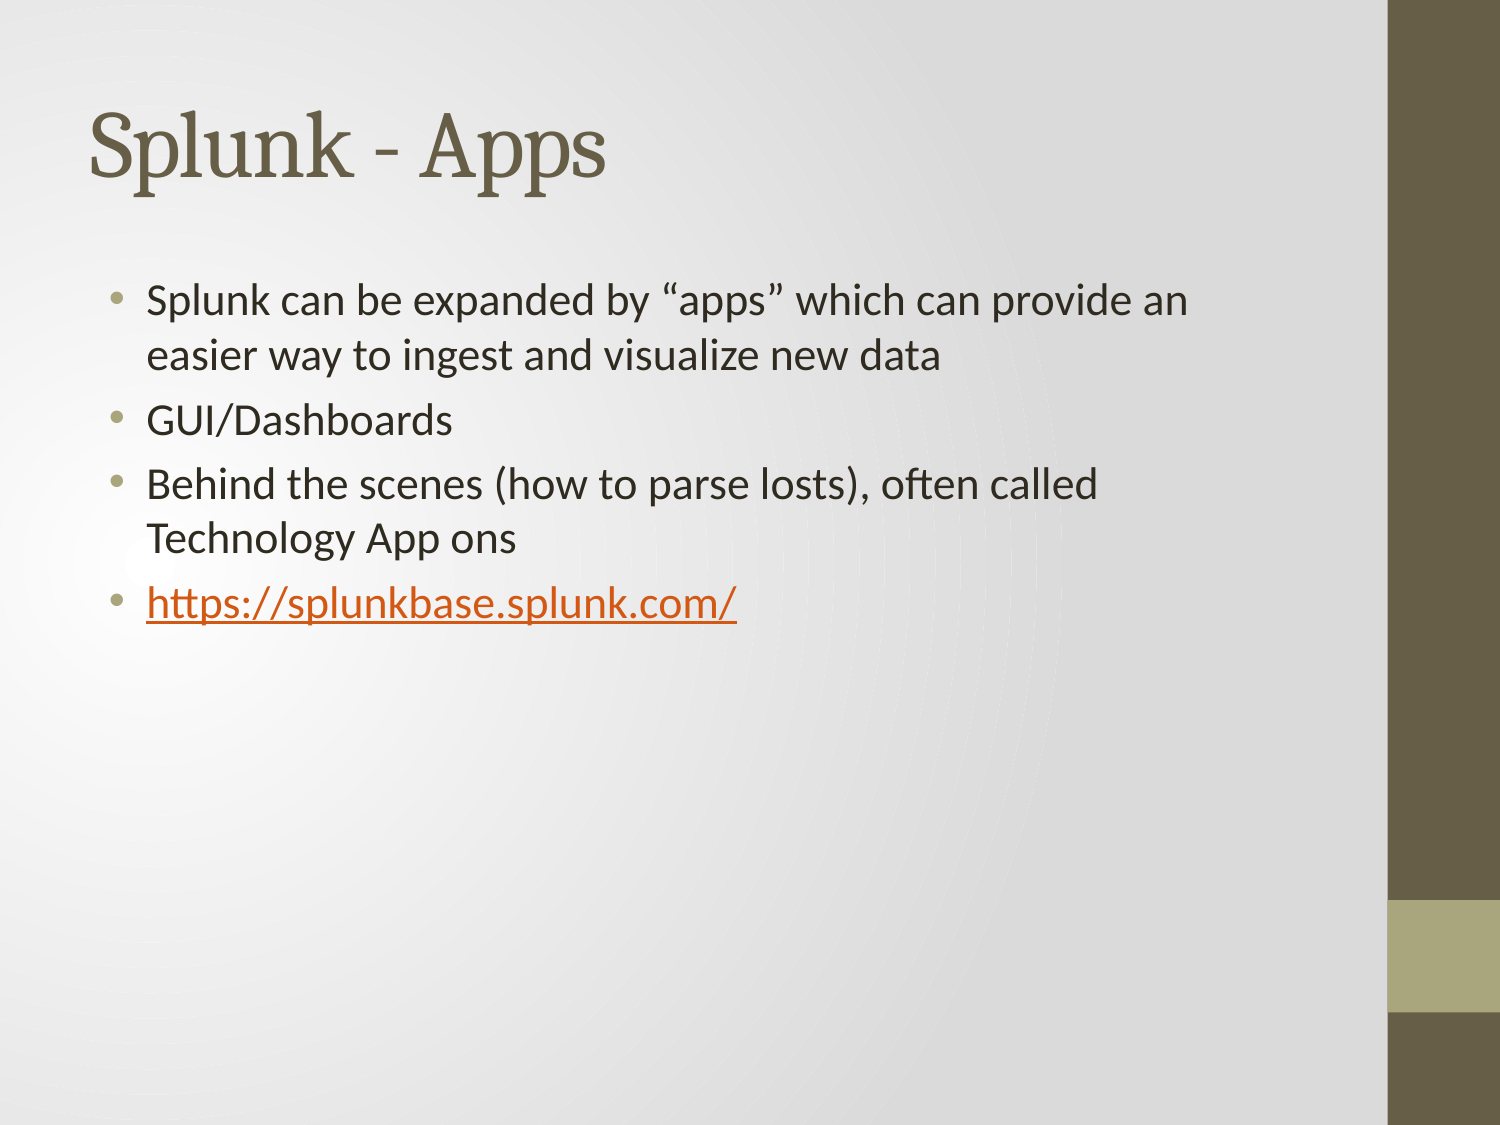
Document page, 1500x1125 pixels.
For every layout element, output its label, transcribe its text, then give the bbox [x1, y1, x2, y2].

list Splunk can be expanded by “apps” which can provide an easier way to ingest and visualize new data GUI/Dashboards Behind the scenes (how to parse losts), often called Technology App ons https://splunkbase.splunk.com/ [75, 262, 1325, 1050]
title Splunk - Apps [75, 45, 1325, 233]
